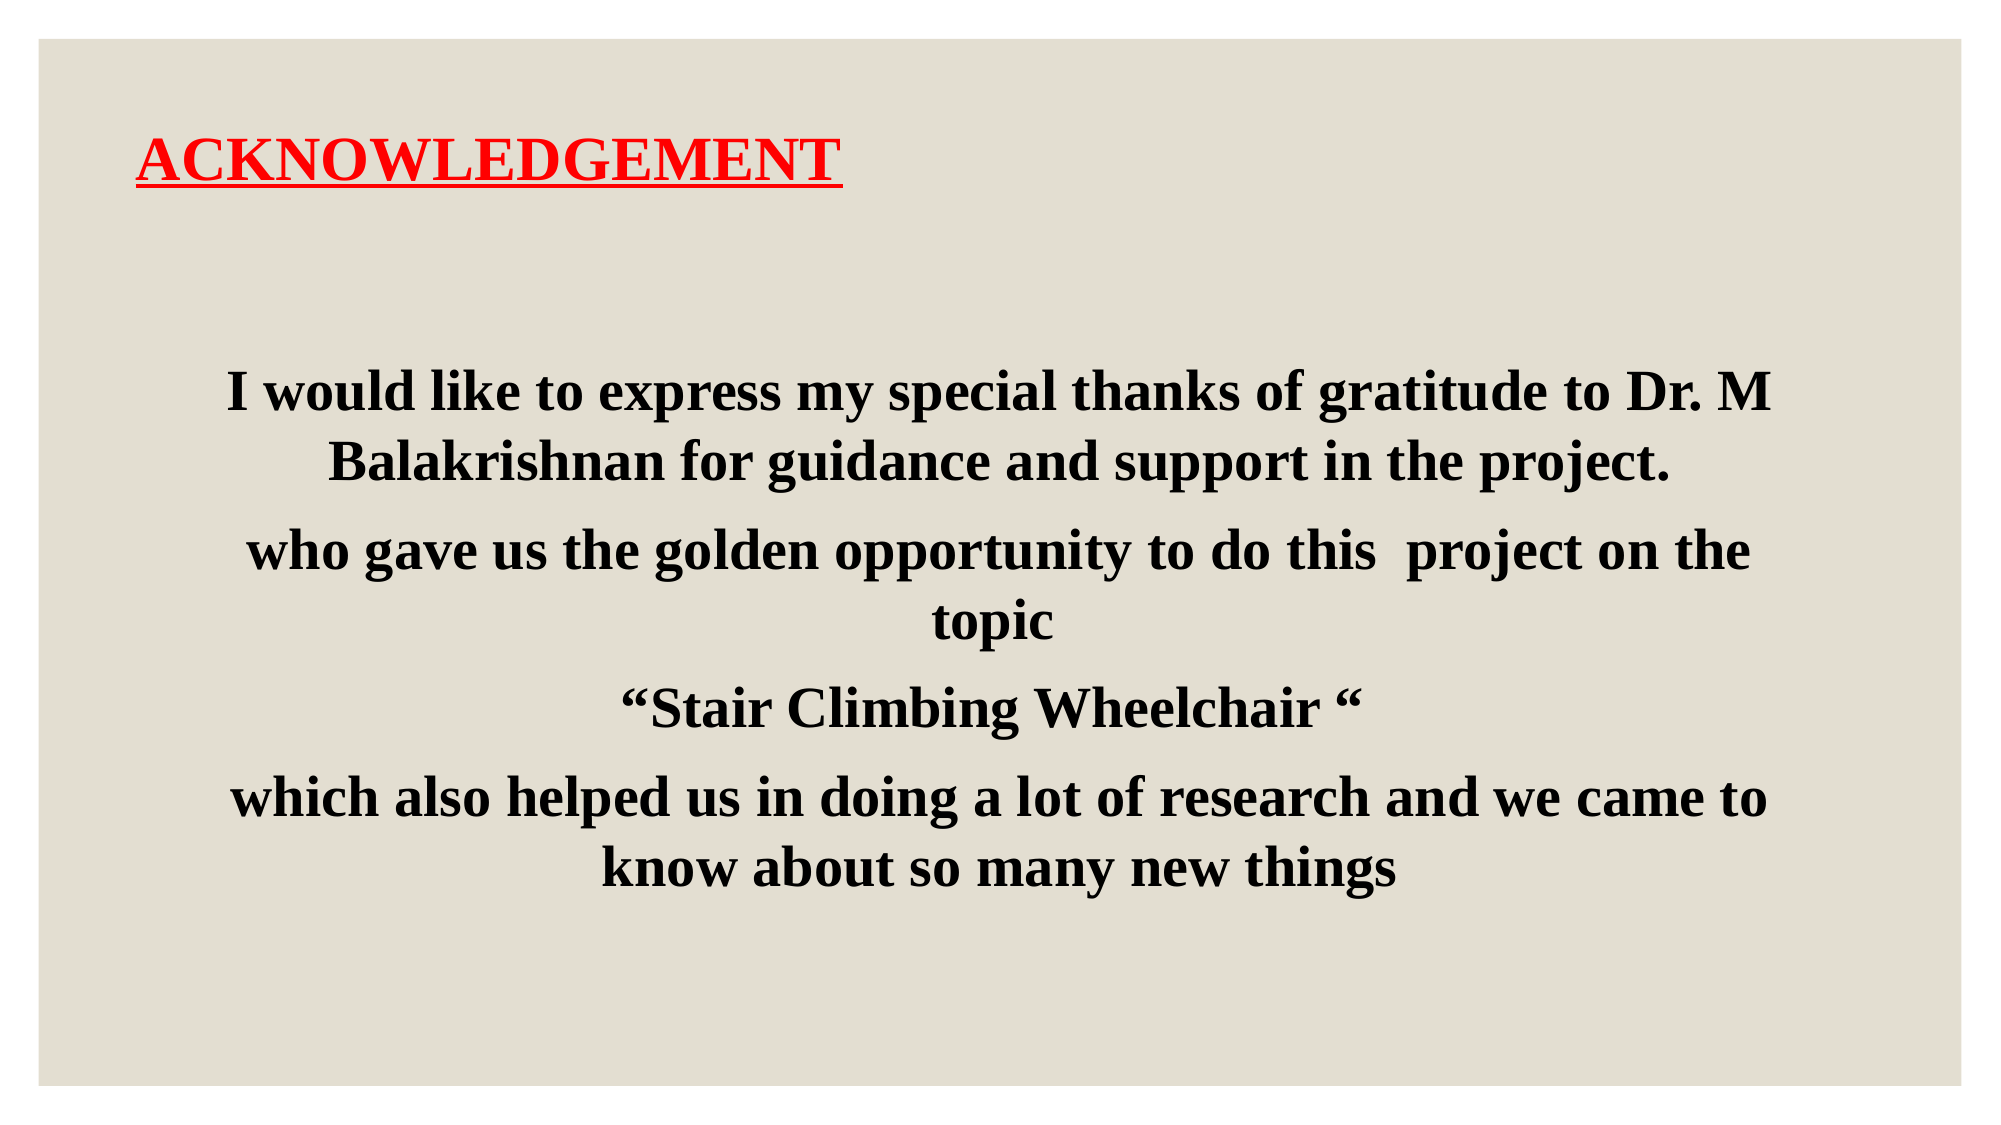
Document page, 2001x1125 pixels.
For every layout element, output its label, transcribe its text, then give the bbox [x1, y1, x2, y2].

list I would like to express my special thanks of gratitude to Dr. M Balakrishnan for guidance and support in the project. who gave us the golden opportunity to do this project on the topic “Stair Climbing Wheelchair “ which also helped us in doing a lot of research and we came to know about so many new things [174, 345, 1825, 990]
title ACKNOWLEDGEMENT [104, 117, 1297, 279]
